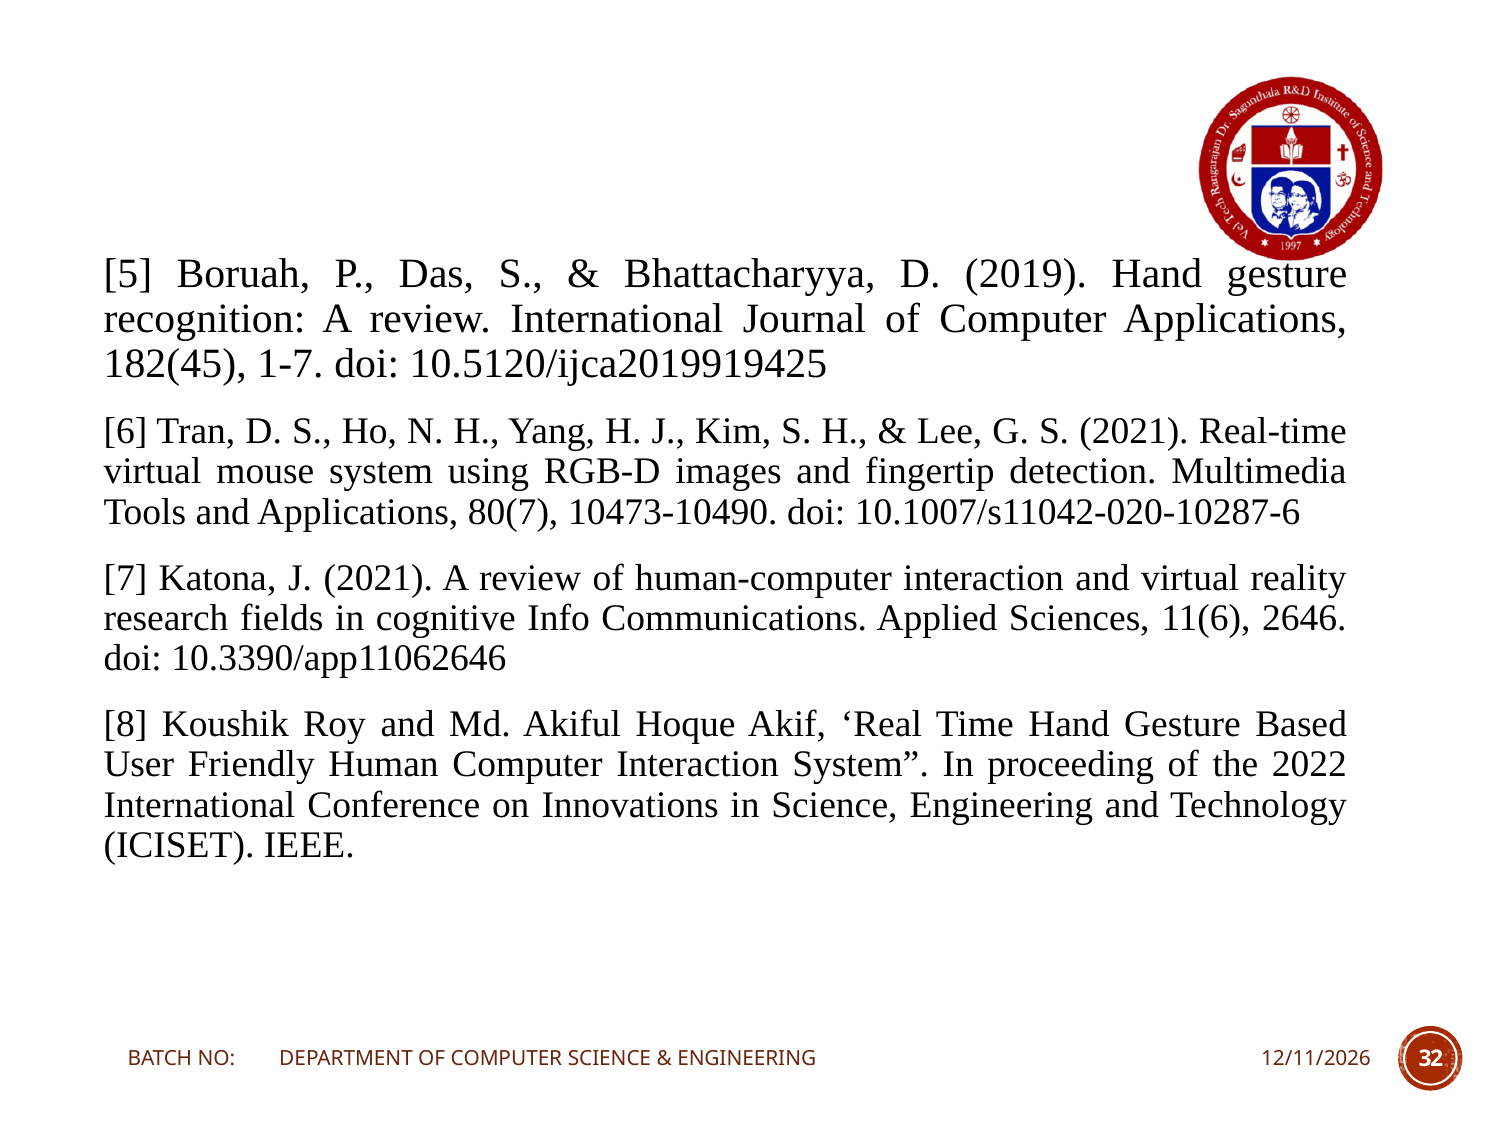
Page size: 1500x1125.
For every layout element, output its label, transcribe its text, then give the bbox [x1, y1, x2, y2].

picture [1198, 76, 1383, 261]
slide_number 32 [1391, 1028, 1471, 1089]
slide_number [982, 1028, 1386, 1089]
list [5] Boruah, P., Das, S., & Bhattacharyya, D. (2019). Hand gesture recognition: A review. International Journal of Computer Applications, 182(45), 1-7. doi: 10.5120/ijca2019919425 [6] Tran, D. S., Ho, N. H., Yang, H. J., Kim, S. H., & Lee, G. S. (2021). Real-time virtual mouse system using RGB-D images and fingertip detection. Multimedia Tools and Applications, 80(7), 10473-10490. doi: 10.1007/s11042-020-10287-6 [7] Katona, J. (2021). A review of human-computer interaction and virtual reality research fields in cognitive Info Communications. Applied Sciences, 11(6), 2646. doi: 10.3390/app11062646 [8] Koushik Roy and Md. Akiful Hoque Akif, ‘Real Time Hand Gesture Based User Friendly Human Computer Interaction System”. In proceeding of the 2022 International Conference on Innovations in Science, Engineering and Technology (ICISET). IEEE. [88, 243, 1364, 908]
footer BATCH NO: DEPARTMENT OF COMPUTER SCIENCE & ENGINEERING [112, 1028, 891, 1089]
